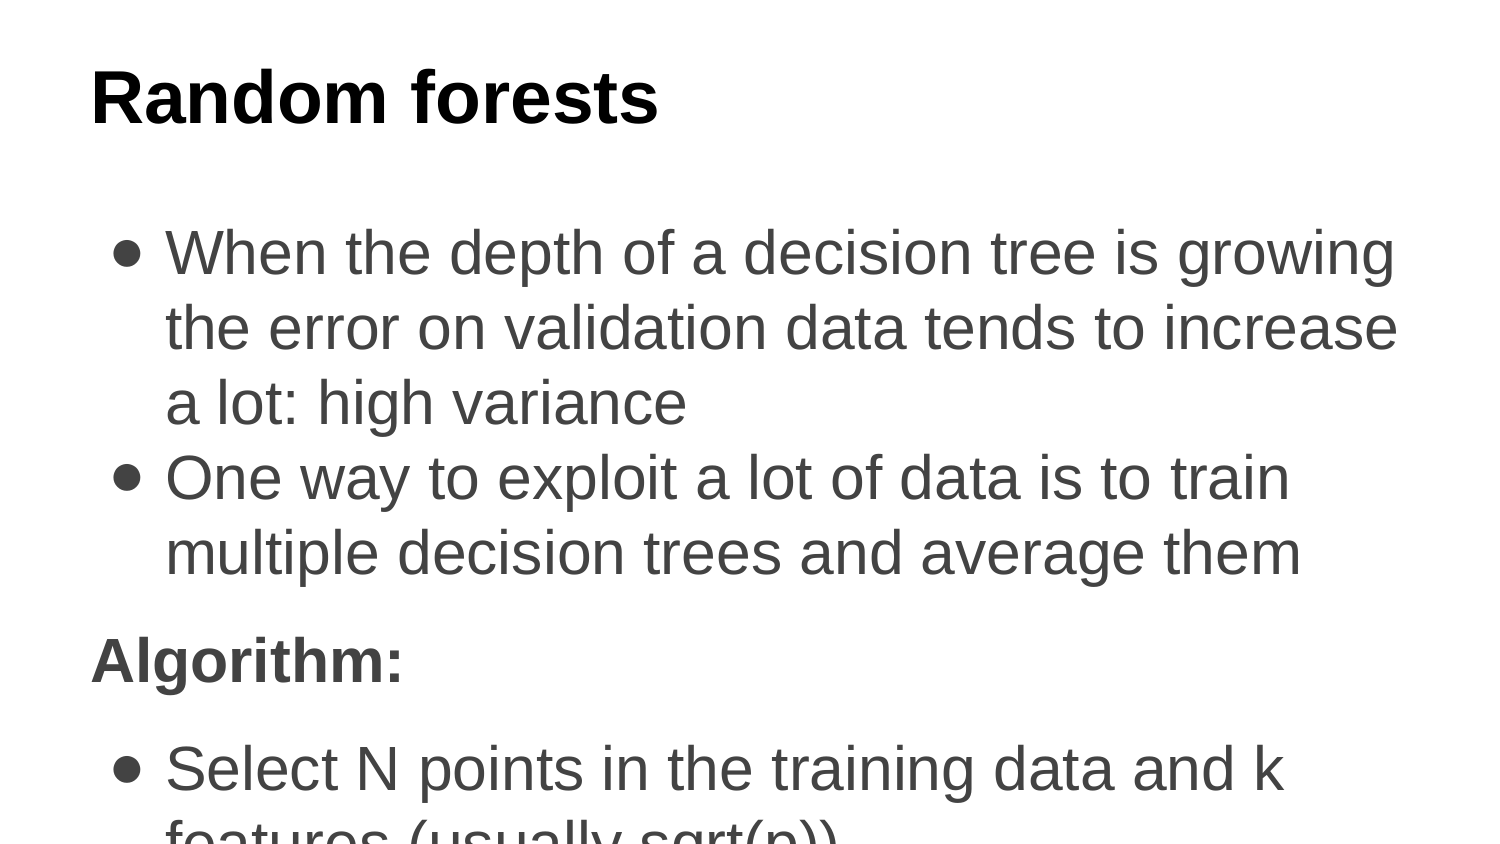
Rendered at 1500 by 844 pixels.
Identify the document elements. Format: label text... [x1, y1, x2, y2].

title Random forests [75, 33, 1425, 175]
list When the depth of a decision tree is growing the error on validation data tends to increase a lot: high variance One way to exploit a lot of data is to train multiple decision trees and average them Algorithm: Select N points in the training data and k features (usually sqrt(p)) Learn a new decision tree Stop when we have enough trees [75, 196, 1425, 808]
